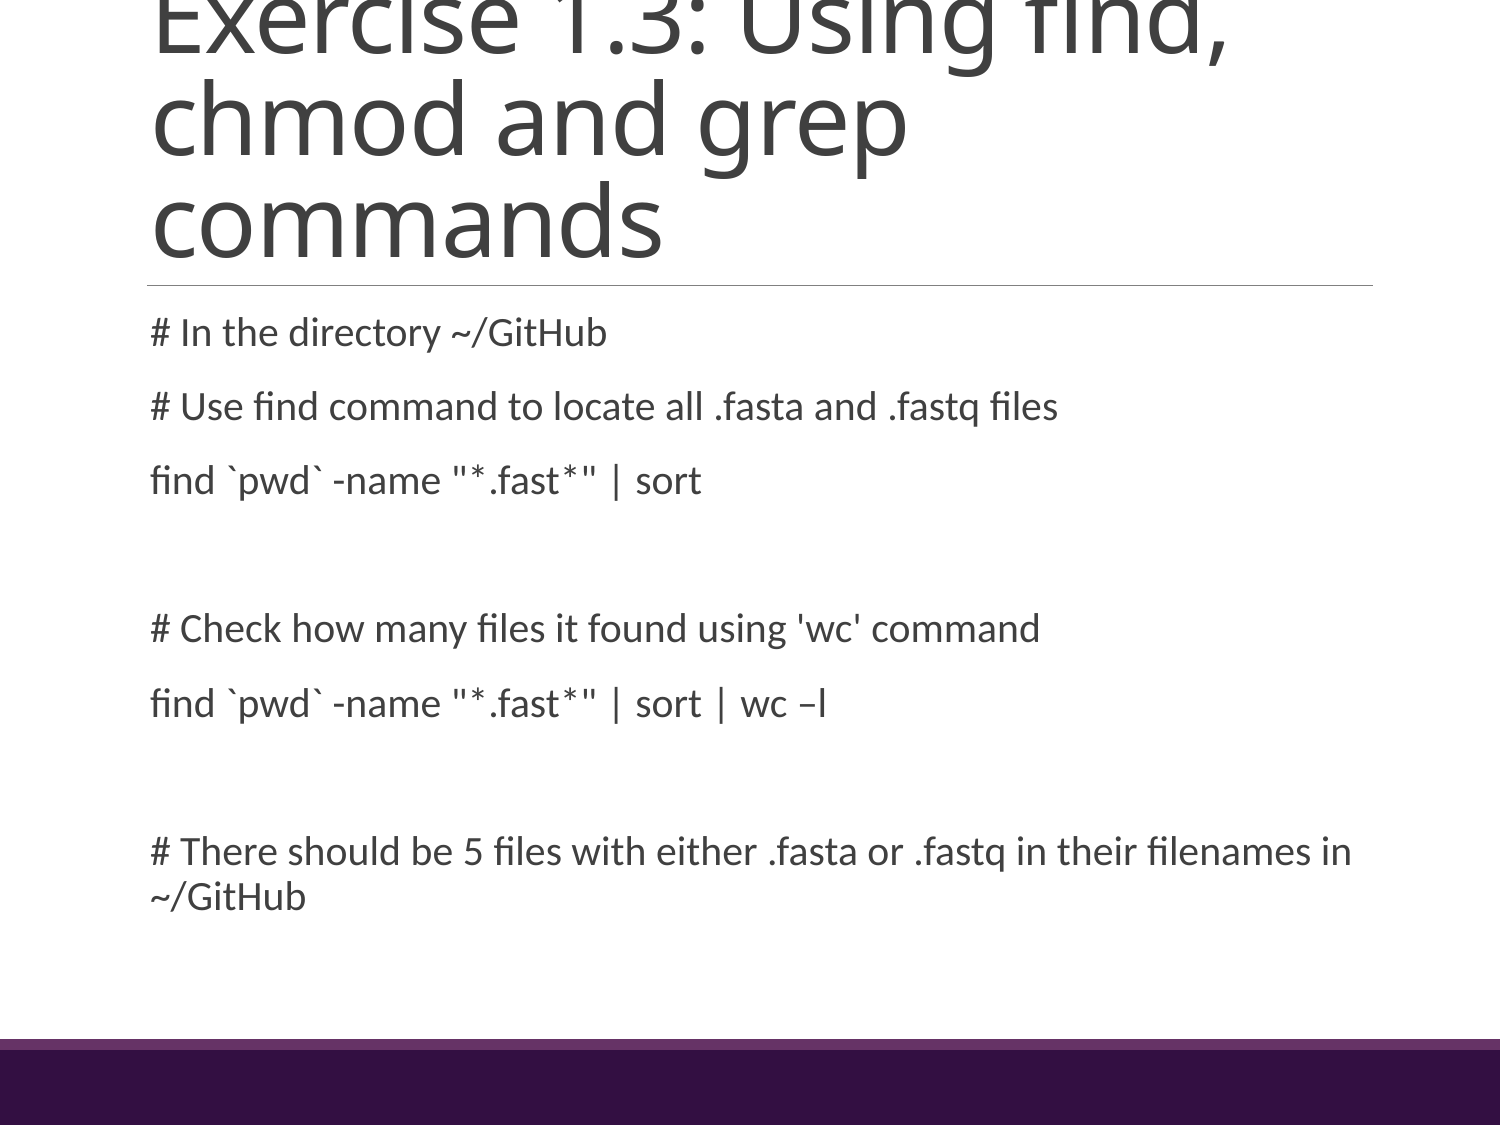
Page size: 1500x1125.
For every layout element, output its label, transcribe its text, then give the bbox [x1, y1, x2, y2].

list # In the directory ~/GitHub # Use find command to locate all .fasta and .fastq files find `pwd` -name "*.fast*" | sort # Check how many files it found using 'wc' command find `pwd` -name "*.fast*" | sort | wc –l # There should be 5 files with either .fasta or .fastq in their filenames in ~/GitHub [135, 302, 1373, 963]
title Exercise 1.3: Using find, chmod and grep commands [135, 47, 1373, 285]
